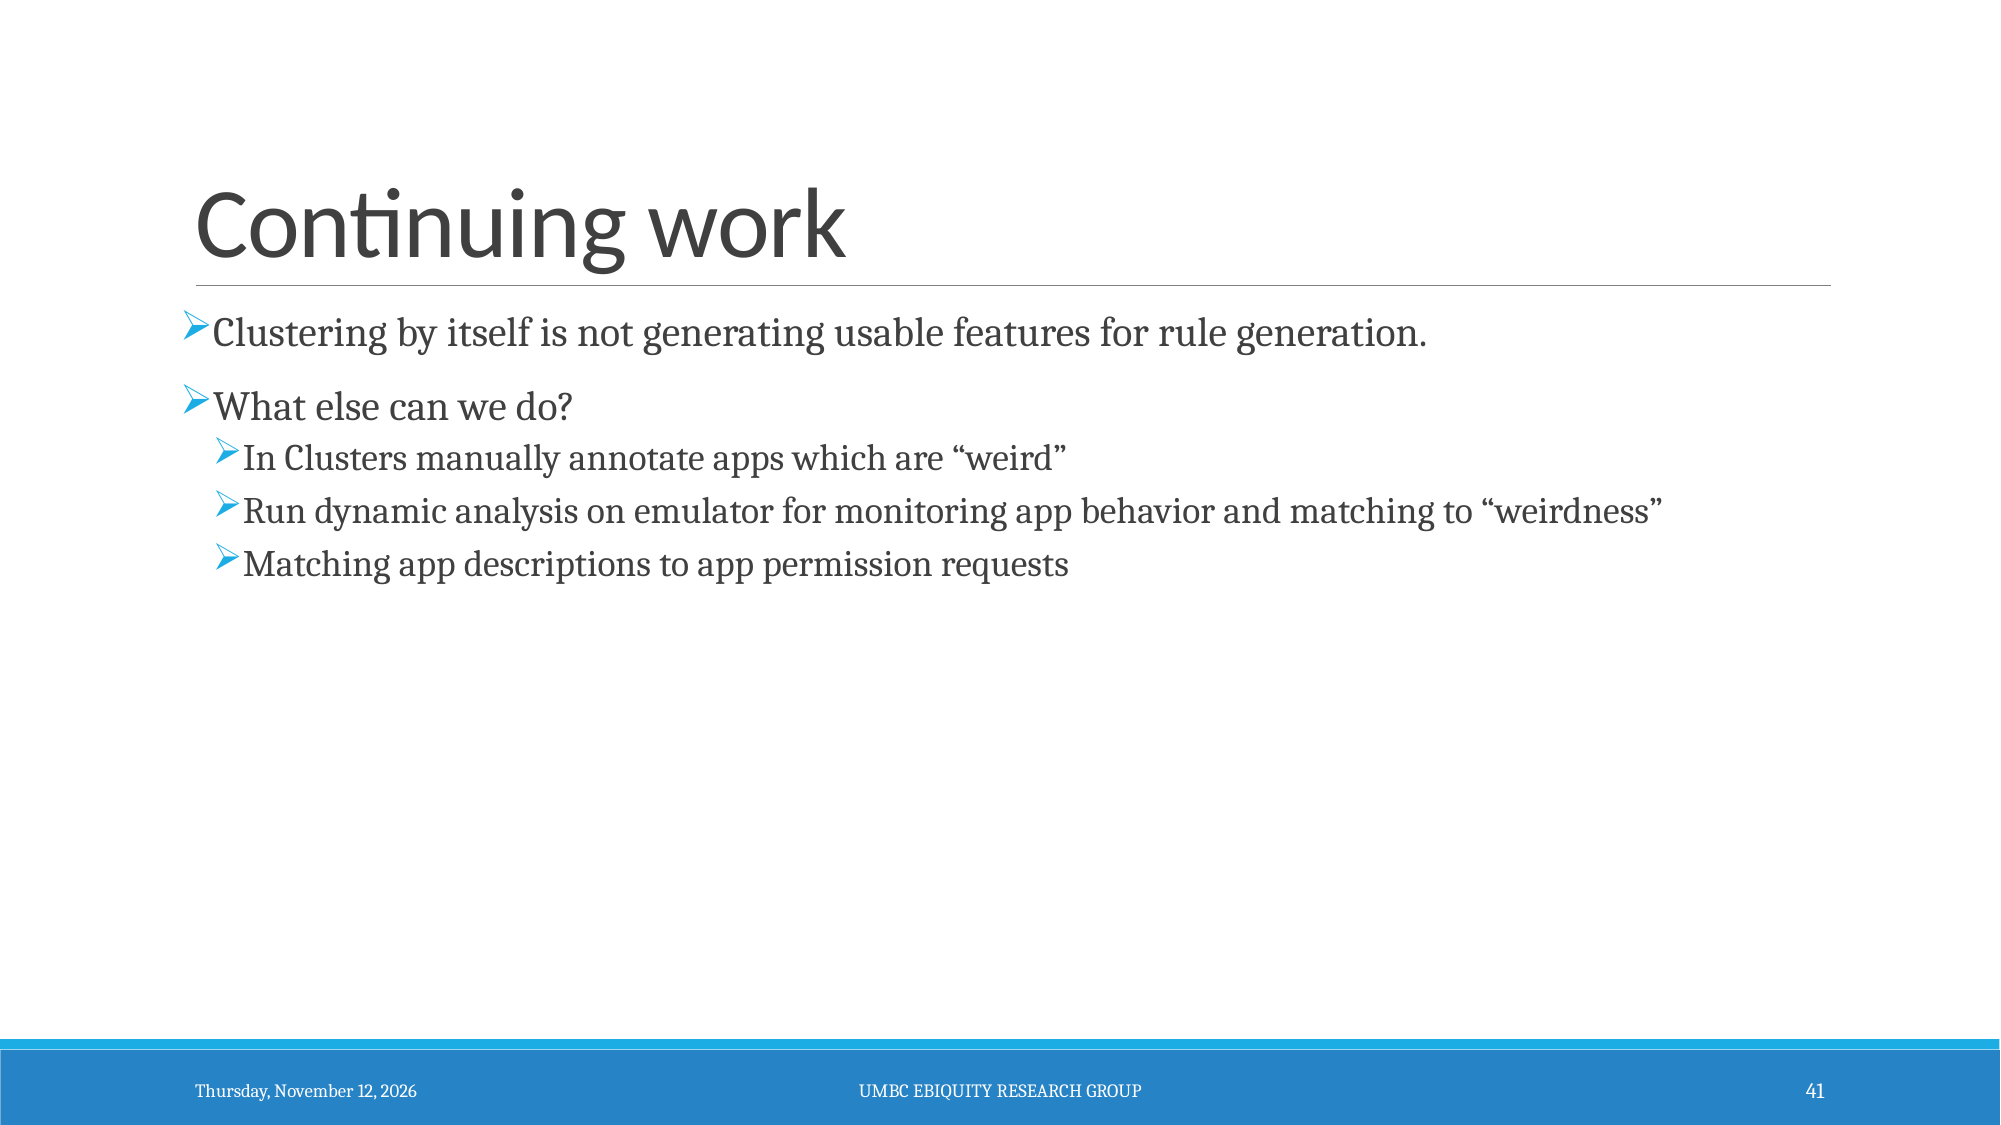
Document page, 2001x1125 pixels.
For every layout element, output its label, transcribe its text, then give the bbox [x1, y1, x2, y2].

footer UMBC Ebiquity Research Group [604, 1059, 1396, 1120]
slide_number 41 [1624, 1059, 1840, 1120]
list Clustering by itself is not generating usable features for rule generation. What else can we do? In Clusters manually annotate apps which are “weird” Run dynamic analysis on emulator for monitoring app behavior and matching to “weirdness” Matching app descriptions to app permission requests [180, 302, 1830, 1035]
title Continuing work [180, 47, 1830, 285]
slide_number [180, 1059, 586, 1120]
